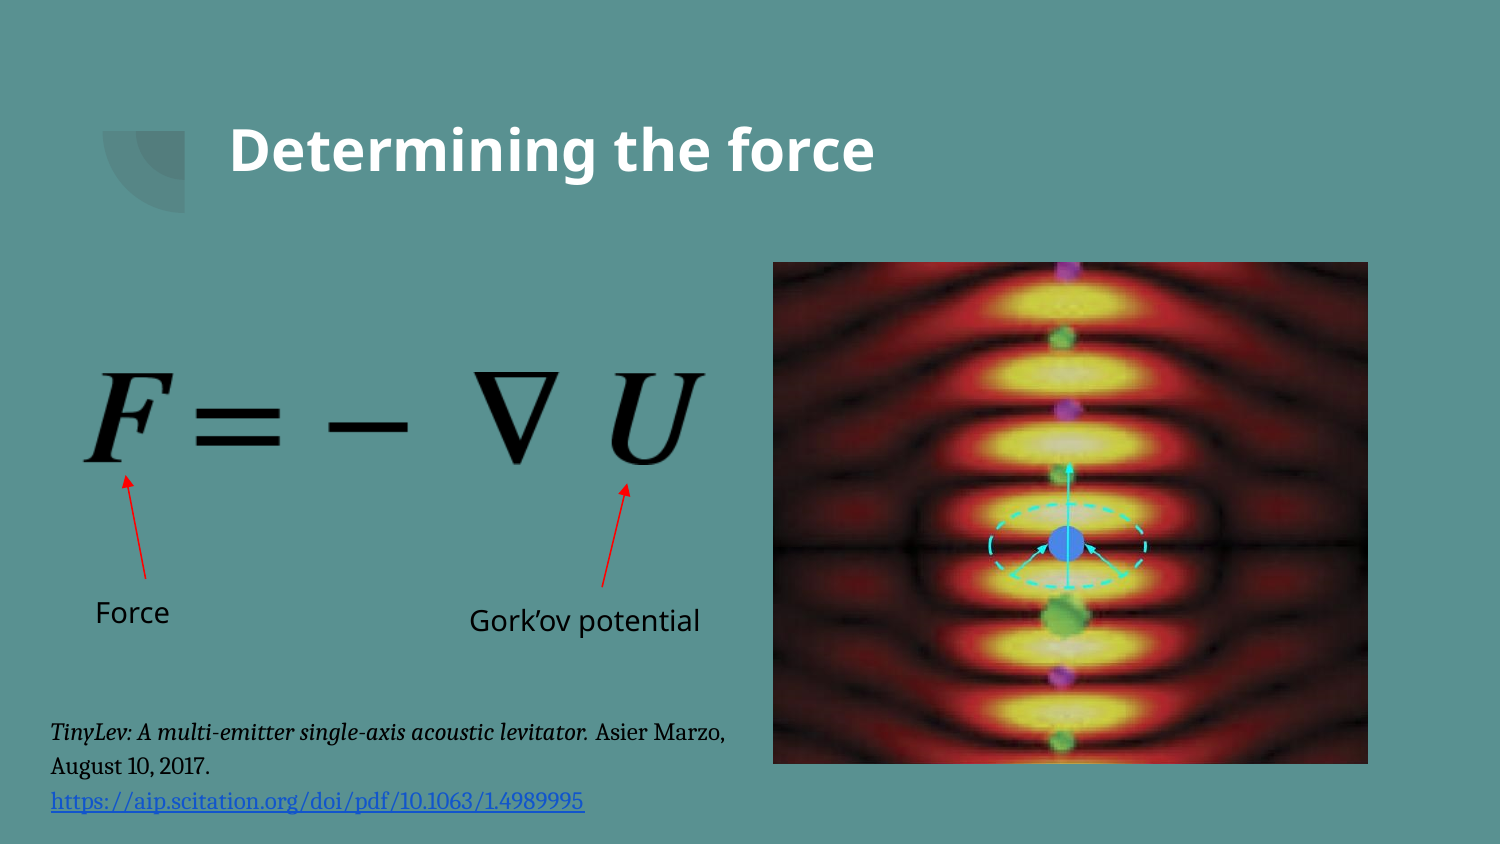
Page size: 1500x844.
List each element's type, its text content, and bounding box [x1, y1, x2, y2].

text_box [601, 483, 628, 588]
text_box TinyLev: A multi-emitter single-axis acoustic levitator. Asier Marzo, August 10, 2017. https://aip.scitation.org/doi/pdf/10.1063/1.4989995 [35, 696, 751, 830]
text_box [125, 474, 146, 580]
text_box Gork’ov potential [454, 587, 750, 653]
title Determining the force [213, 98, 1368, 263]
picture [79, 372, 706, 465]
picture [773, 261, 1368, 764]
text_box Force [80, 578, 212, 644]
